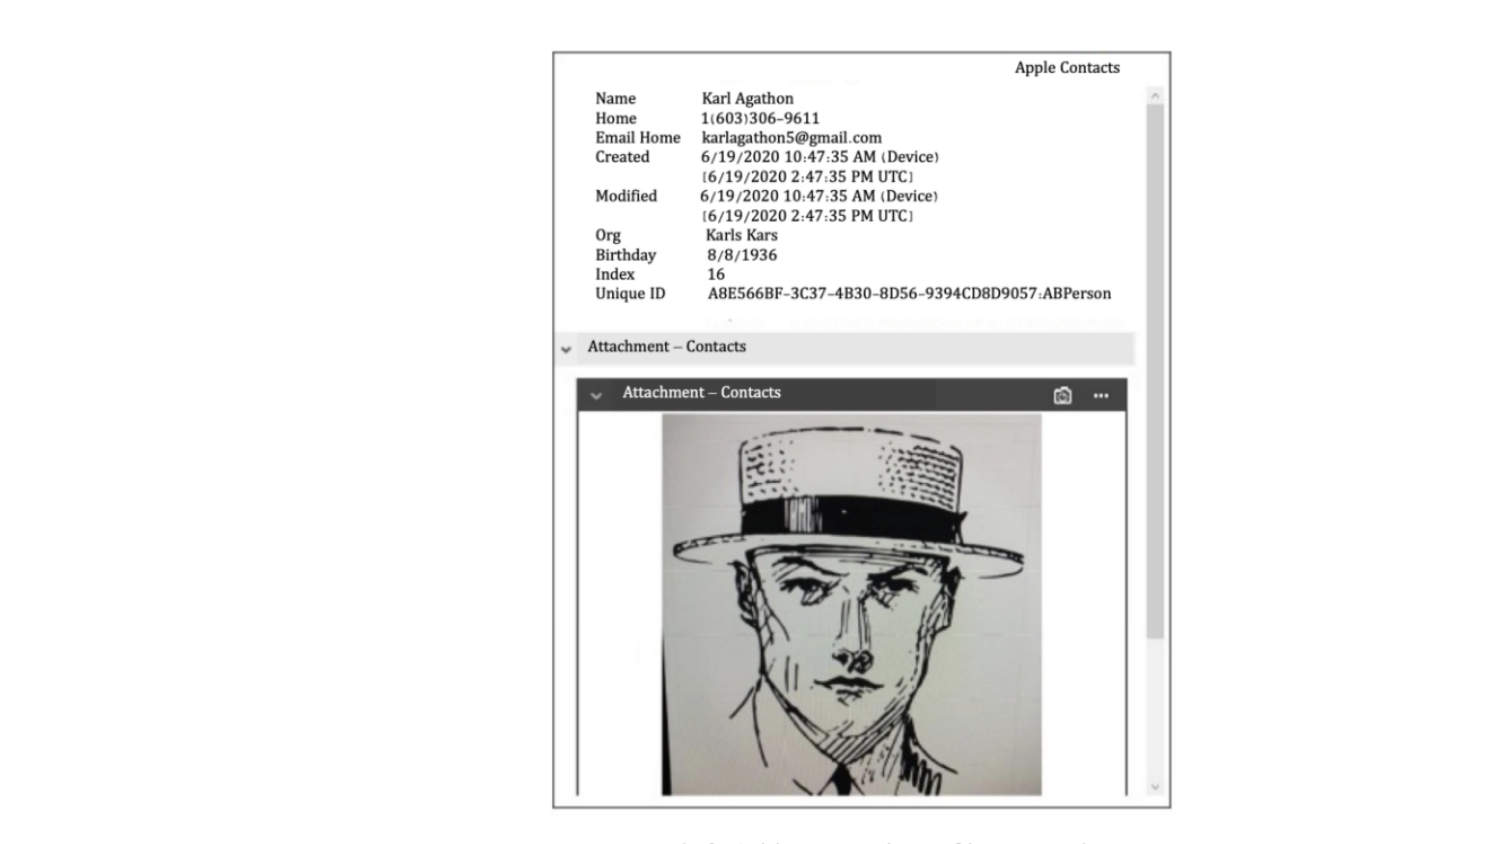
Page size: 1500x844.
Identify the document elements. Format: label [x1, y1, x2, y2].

picture [550, 30, 1182, 844]
